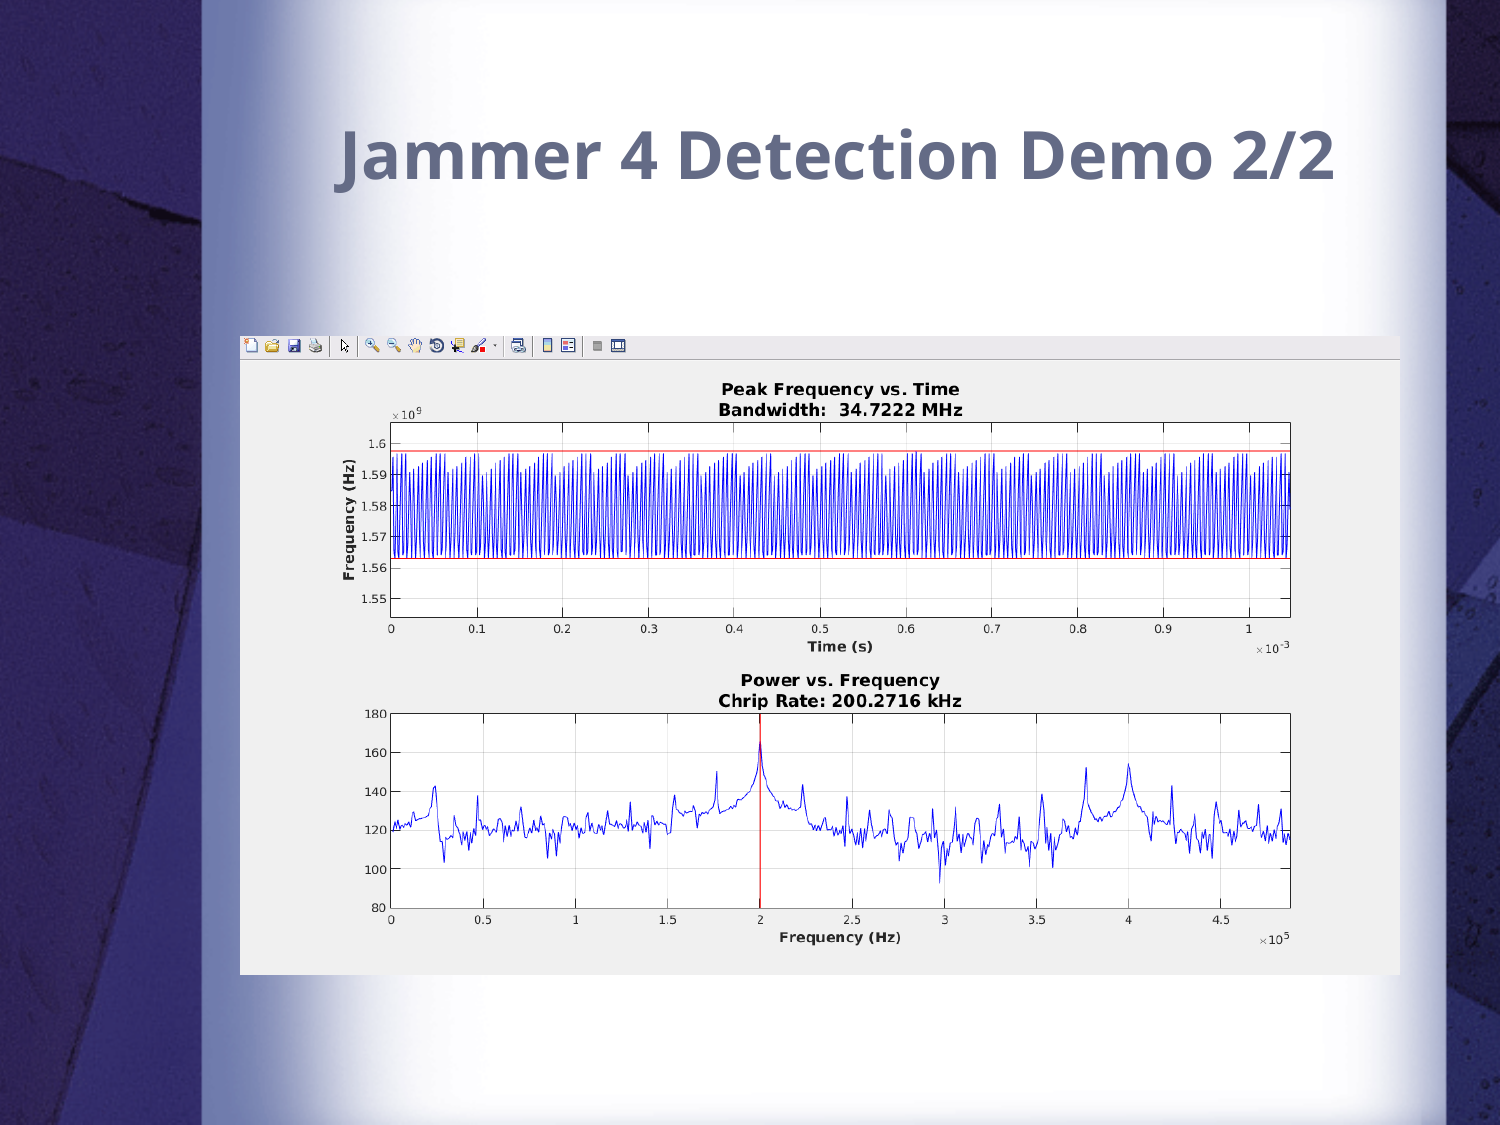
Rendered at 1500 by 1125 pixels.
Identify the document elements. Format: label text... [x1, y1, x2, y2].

title Jammer 4 Detection Demo 2/2 [324, 37, 1400, 200]
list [239, 336, 1401, 976]
picture [0, 0, 1500, 1125]
